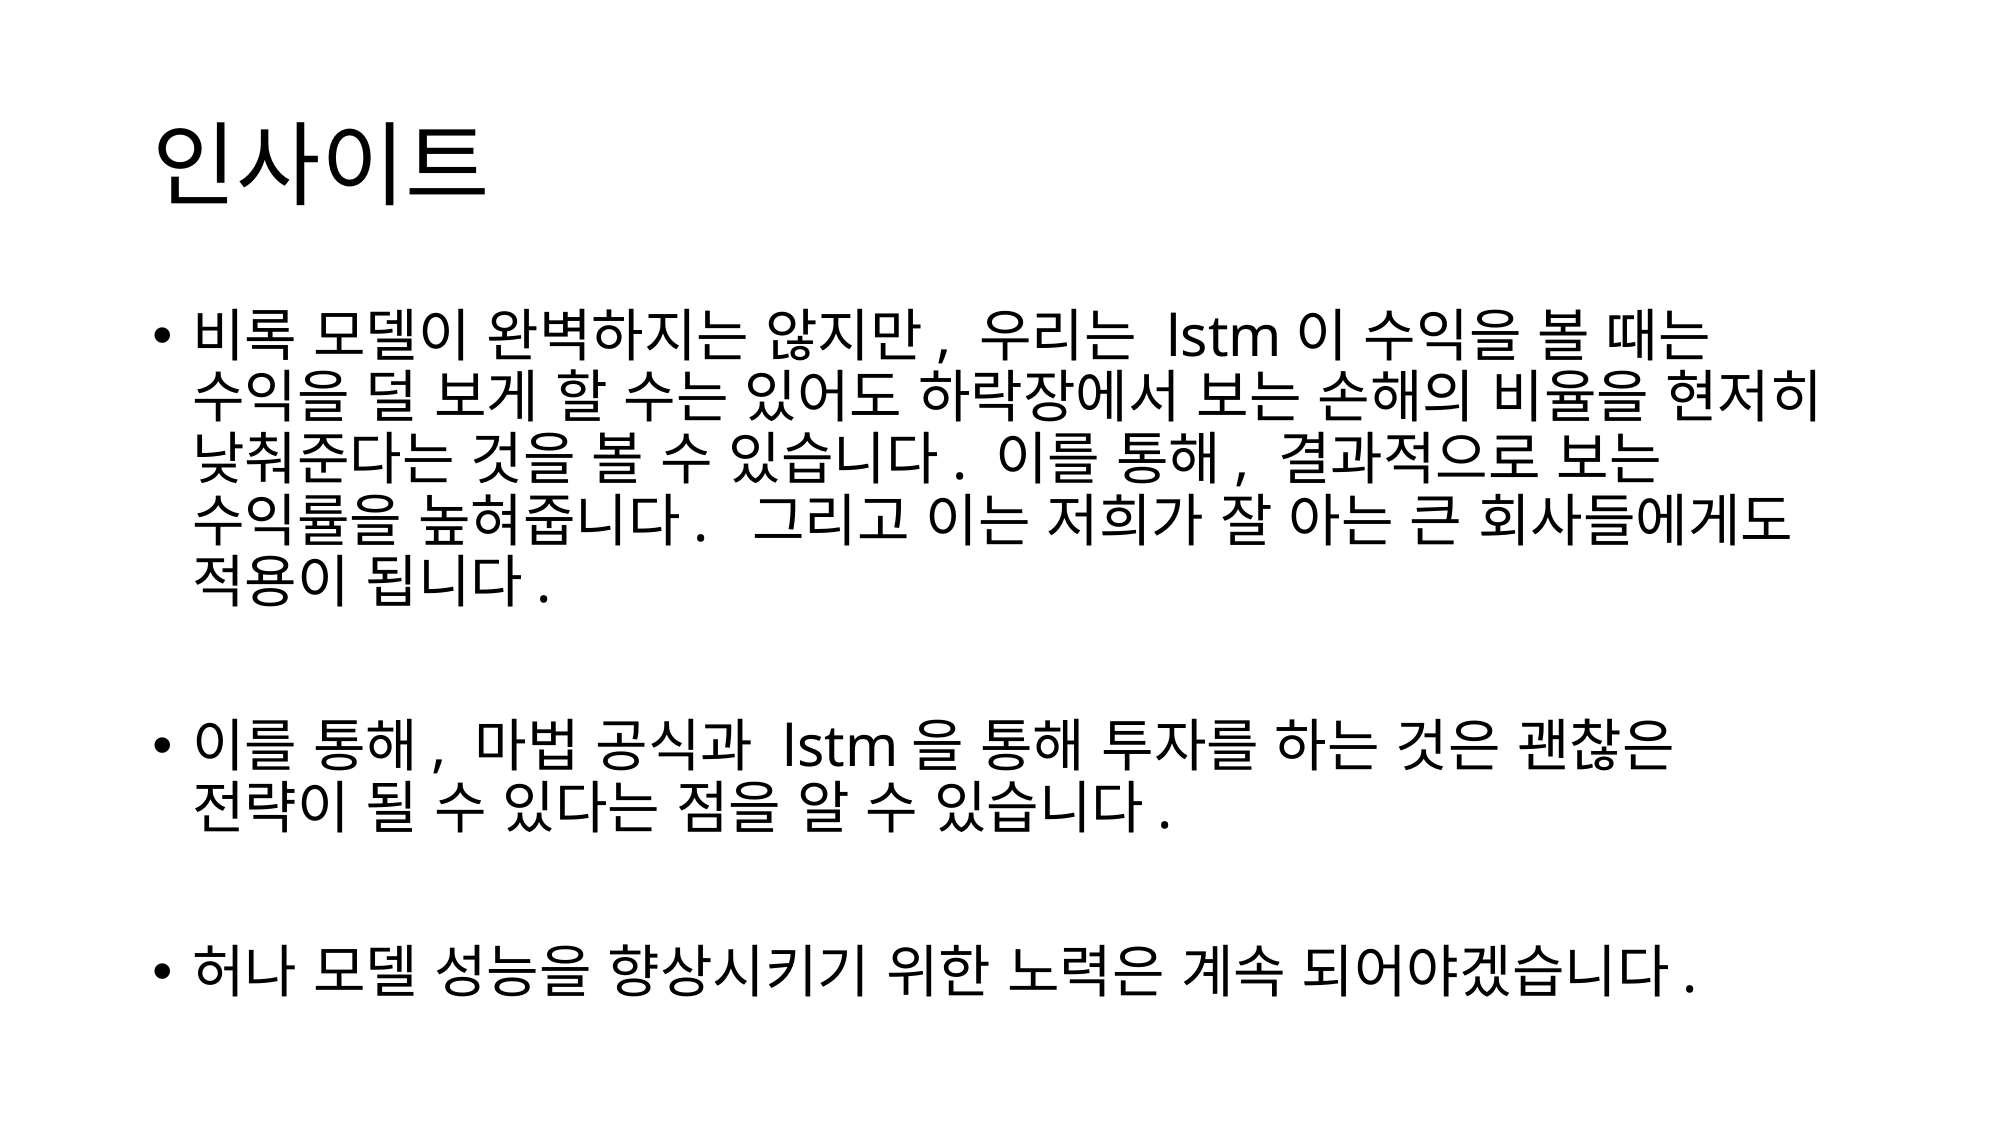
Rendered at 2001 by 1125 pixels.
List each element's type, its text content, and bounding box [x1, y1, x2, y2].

list 비록 모델이 완벽하지는 않지만, 우리는 lstm이 수익을 볼 때는 수익을 덜 보게 할 수는 있어도 하락장에서 보는 손해의 비율을 현저히 낮춰준다는 것을 볼 수 있습니다. 이를 통해, 결과적으로 보는 수익률을 높혀줍니다. 그리고 이는 저희가 잘 아는 큰 회사들에게도 적용이 됩니다. 이를 통해, 마법 공식과 lstm을 통해 투자를 하는 것은 괜찮은 전략이 될 수 있다는 점을 알 수 있습니다. 허나 모델 성능을 향상시키기 위한 노력은 계속 되어야겠습니다. [137, 299, 1863, 1014]
title 인사이트 [137, 59, 1863, 278]
